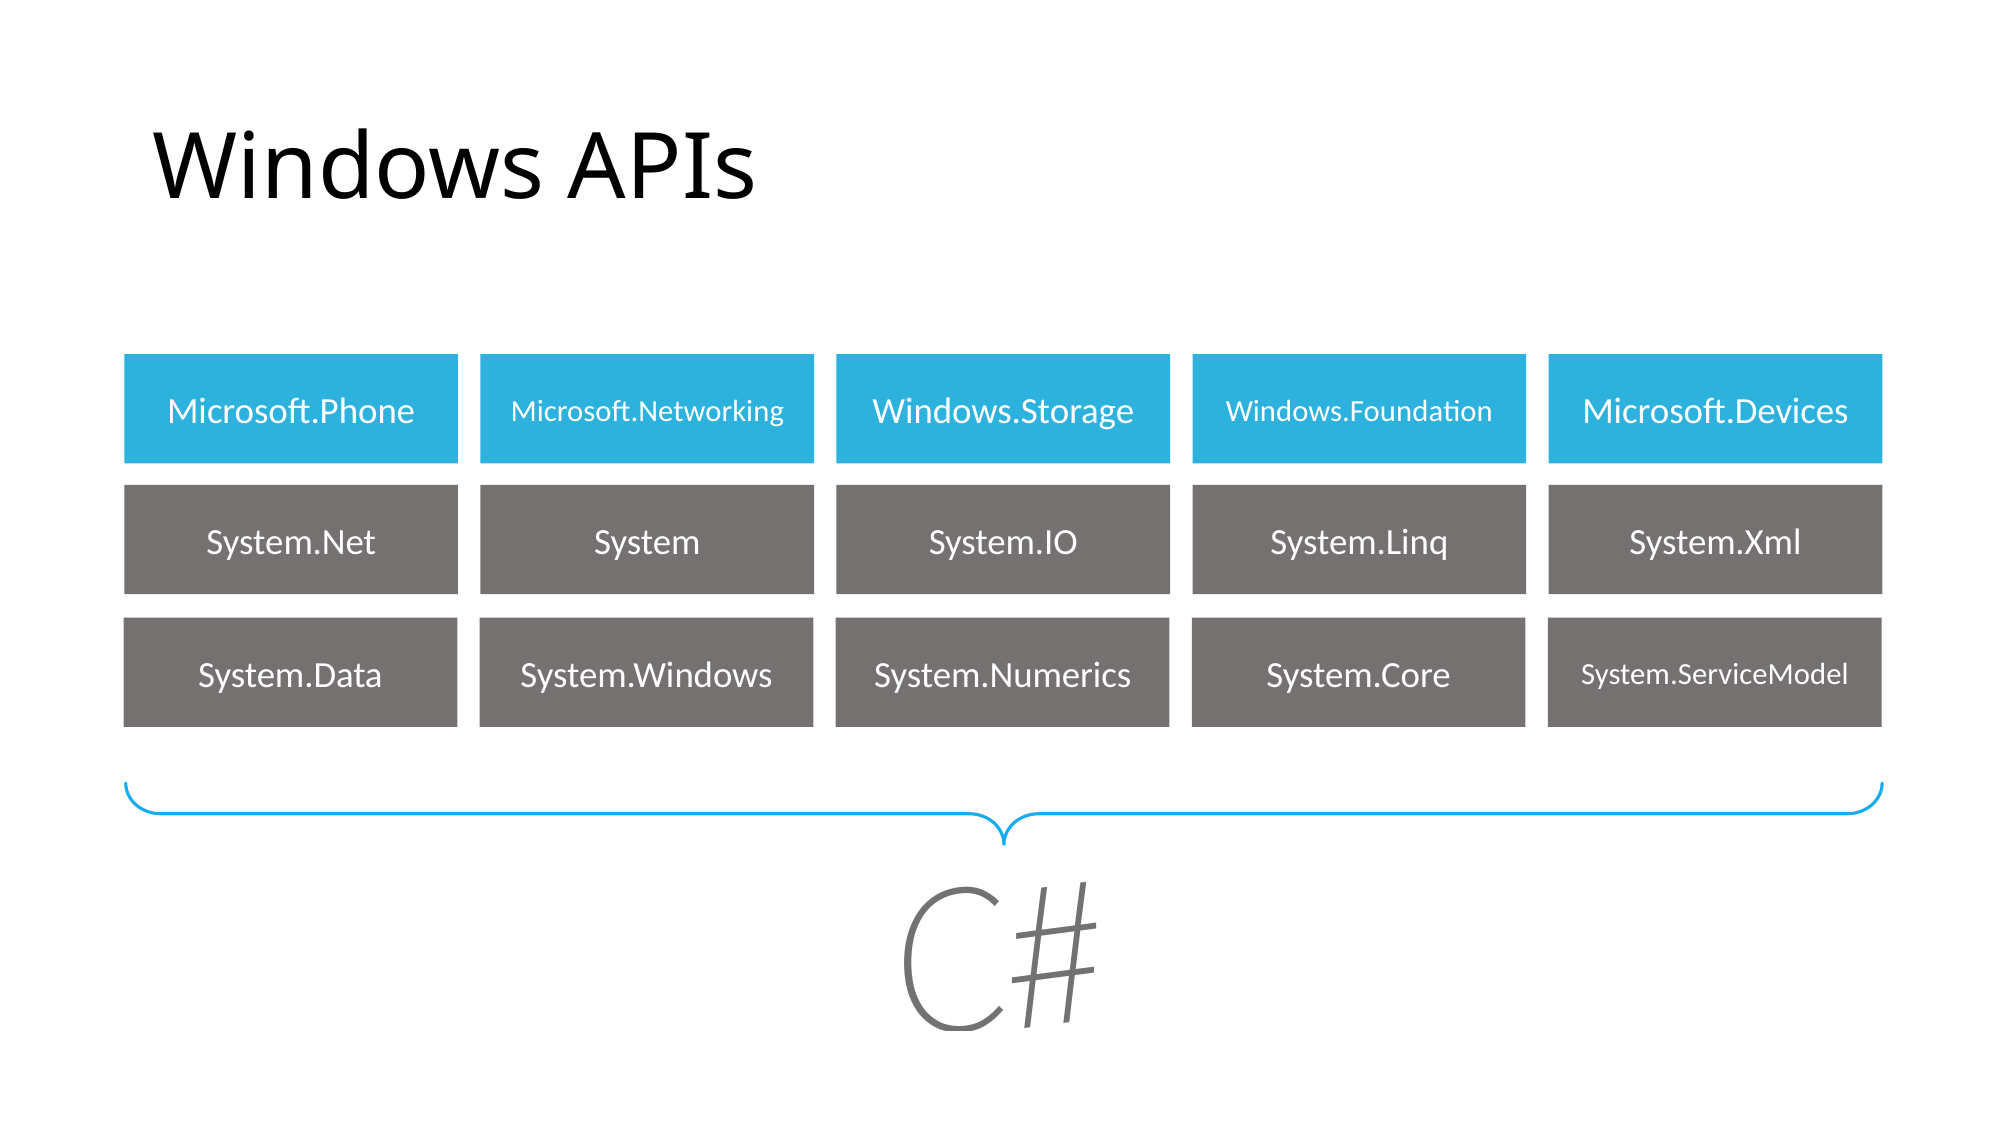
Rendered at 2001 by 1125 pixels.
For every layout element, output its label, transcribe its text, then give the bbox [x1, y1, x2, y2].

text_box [123, 617, 1882, 727]
text_box System [480, 484, 815, 595]
title Windows APIs [137, 59, 1863, 278]
picture [903, 881, 1097, 1031]
text_box System.Net [124, 484, 459, 595]
text_box System.Linq [1192, 484, 1527, 595]
text_box System.IO [836, 484, 1171, 595]
text_box System.Xml [1548, 484, 1883, 595]
text_box [125, 782, 1883, 845]
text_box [124, 292, 1883, 464]
